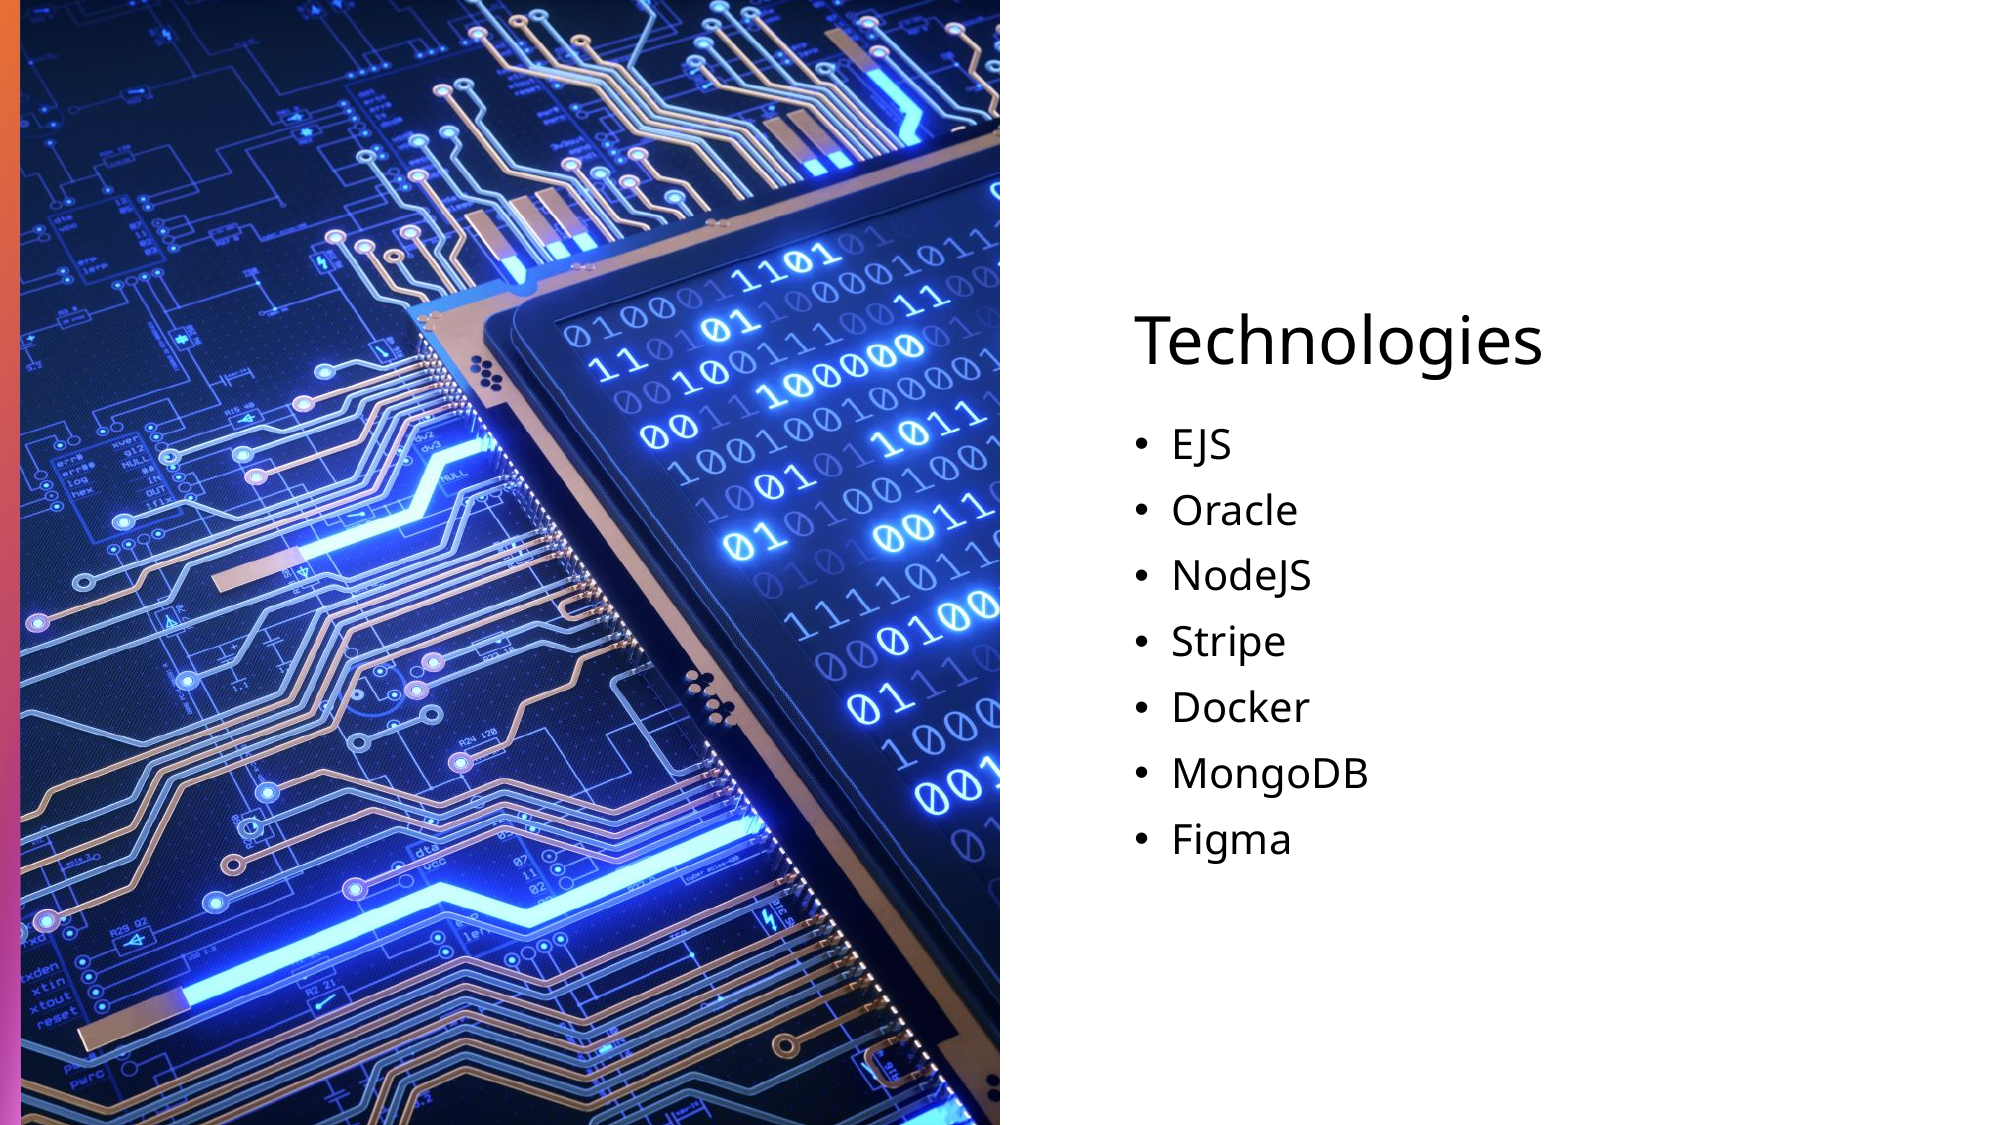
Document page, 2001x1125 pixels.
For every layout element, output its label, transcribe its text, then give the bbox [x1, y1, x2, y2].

picture [21, 0, 1001, 1125]
list EJS Oracle NodeJS Stripe Docker MongoDB Figma [1119, 415, 1857, 982]
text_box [0, 0, 21, 1125]
title Technologies [1119, 121, 1857, 387]
